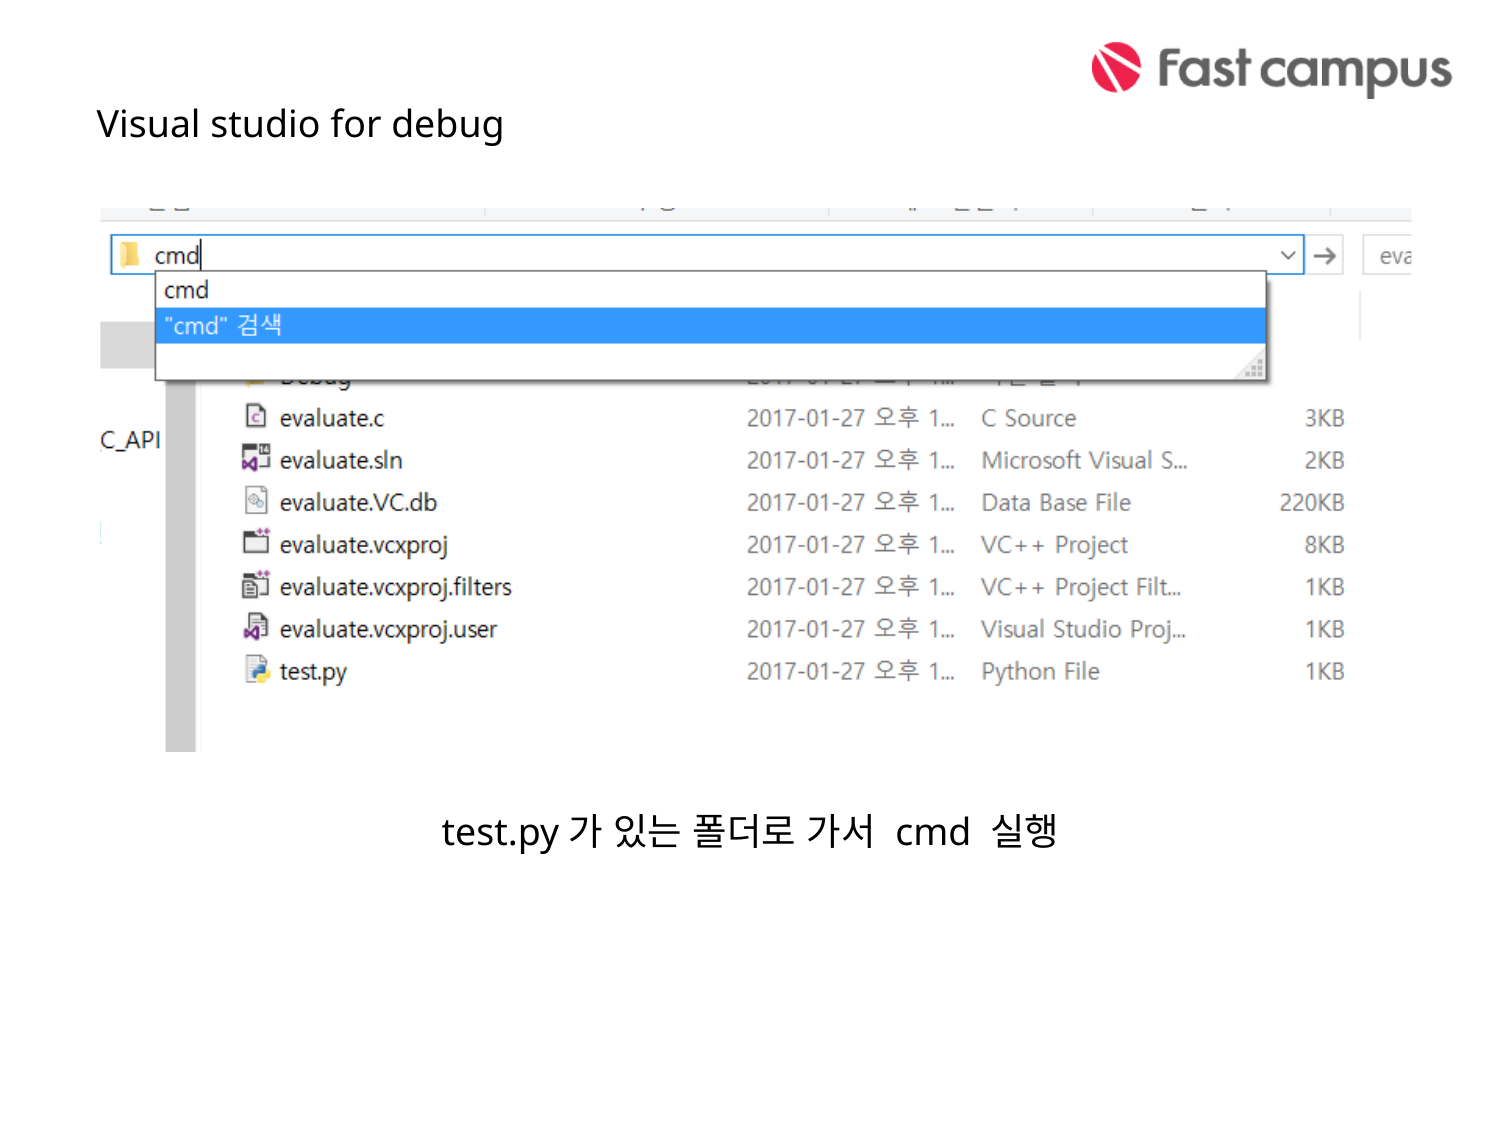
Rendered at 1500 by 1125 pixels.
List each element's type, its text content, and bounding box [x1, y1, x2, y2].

text_box test.py가 있는 폴더로 가서 cmd 실행 [426, 800, 1074, 861]
text_box Visual studio for debug [81, 93, 521, 153]
picture [100, 207, 1412, 752]
picture [1092, 42, 1453, 99]
